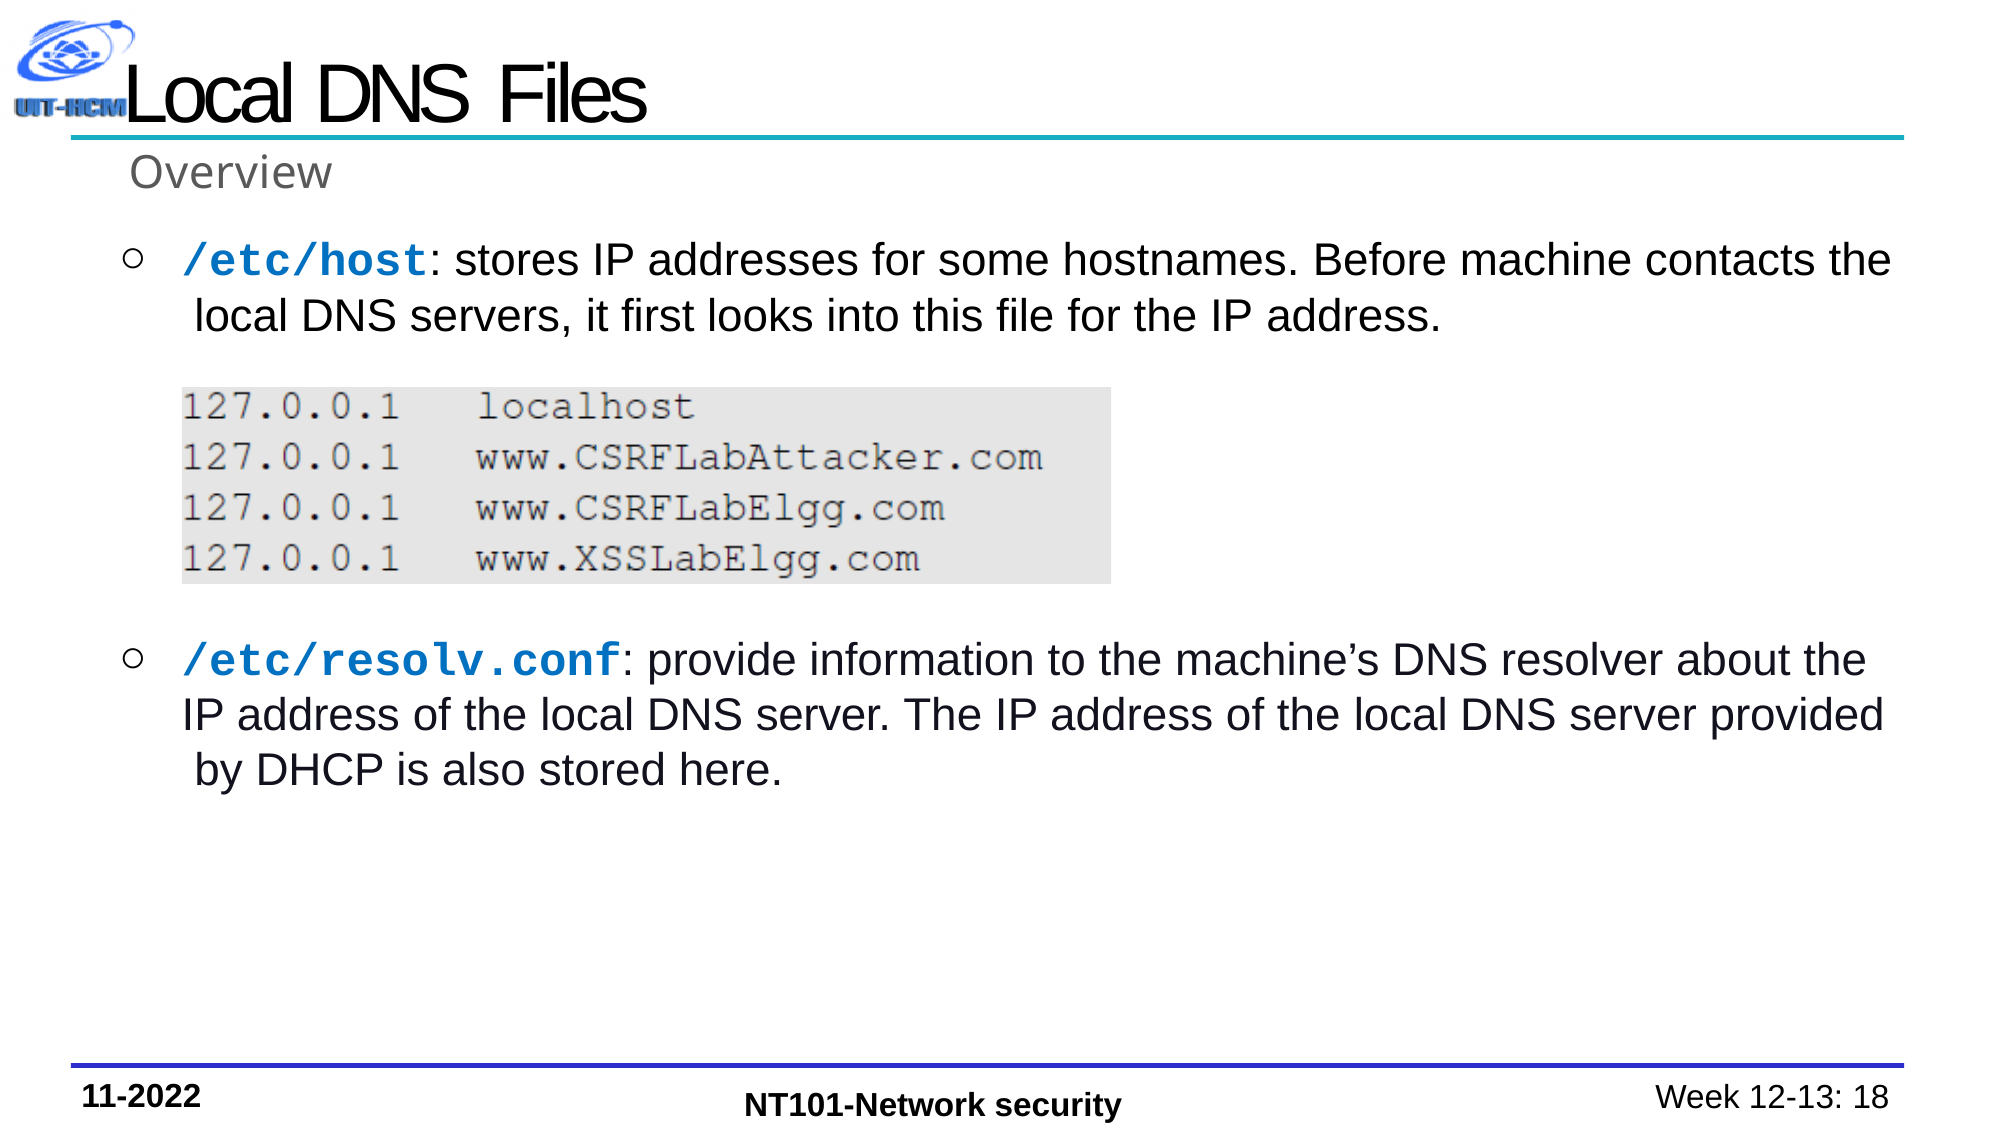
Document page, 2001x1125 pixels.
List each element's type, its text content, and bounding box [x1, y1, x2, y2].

text_box /etc/resolv.conf: provide information to the machine’s DNS resolver about the IP address of the local DNS server. The IP address of the local DNS server provided by DHCP is also stored here. [116, 627, 1893, 795]
text_box Overview /etc/host: stores IP addresses for some hostnames. Before machine contacts the local DNS servers, it first looks into this file for the IP address. [117, 109, 1898, 341]
text_box [181, 387, 1112, 584]
title Local DNS Files [120, 0, 782, 183]
picture [0, 8, 120, 127]
